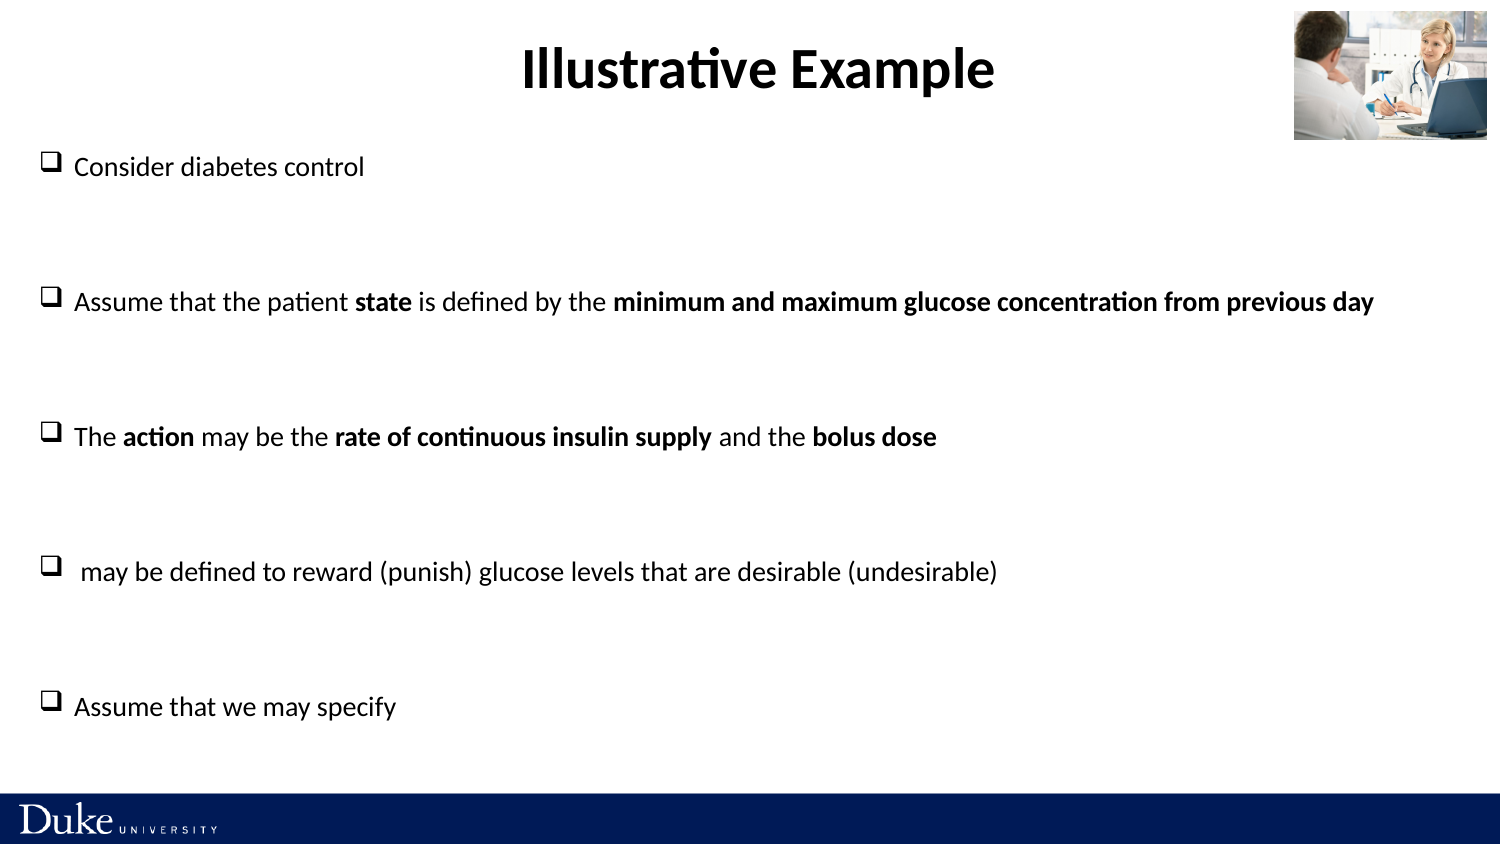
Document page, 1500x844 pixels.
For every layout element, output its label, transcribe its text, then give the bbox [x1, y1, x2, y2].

text_box Illustrative Example [57, 0, 1404, 108]
picture [0, 0, 1500, 844]
